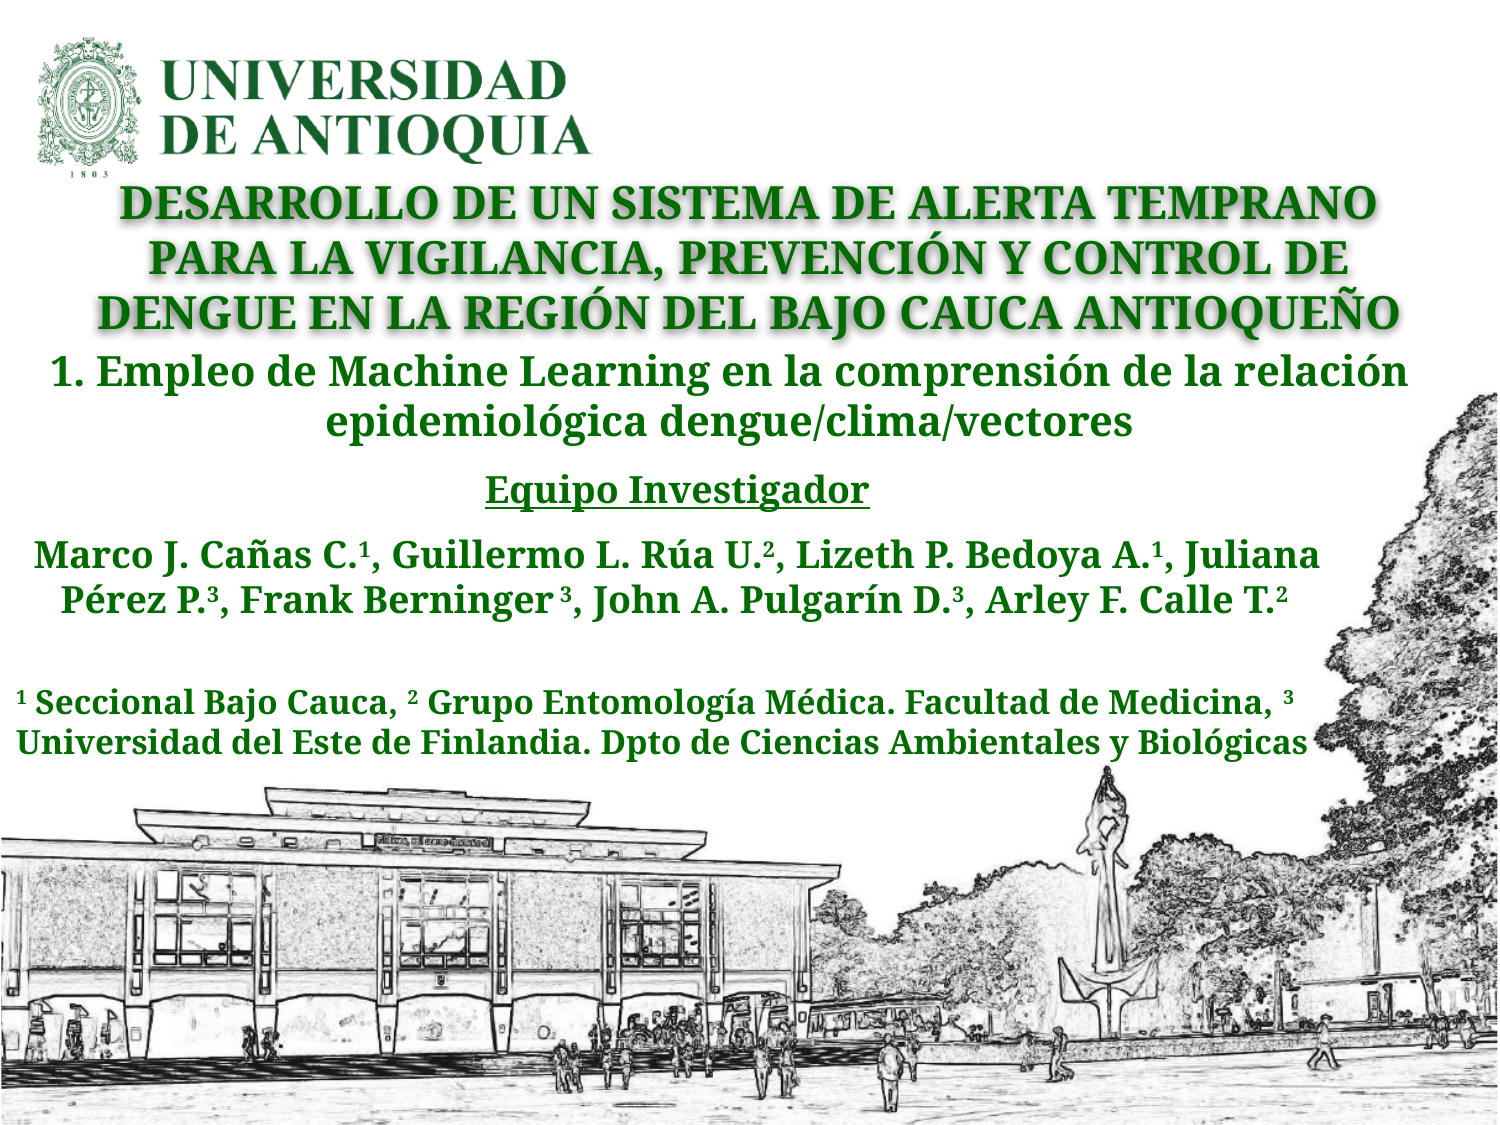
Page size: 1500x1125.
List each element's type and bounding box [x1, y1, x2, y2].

text_box [1, 2, 1498, 1125]
